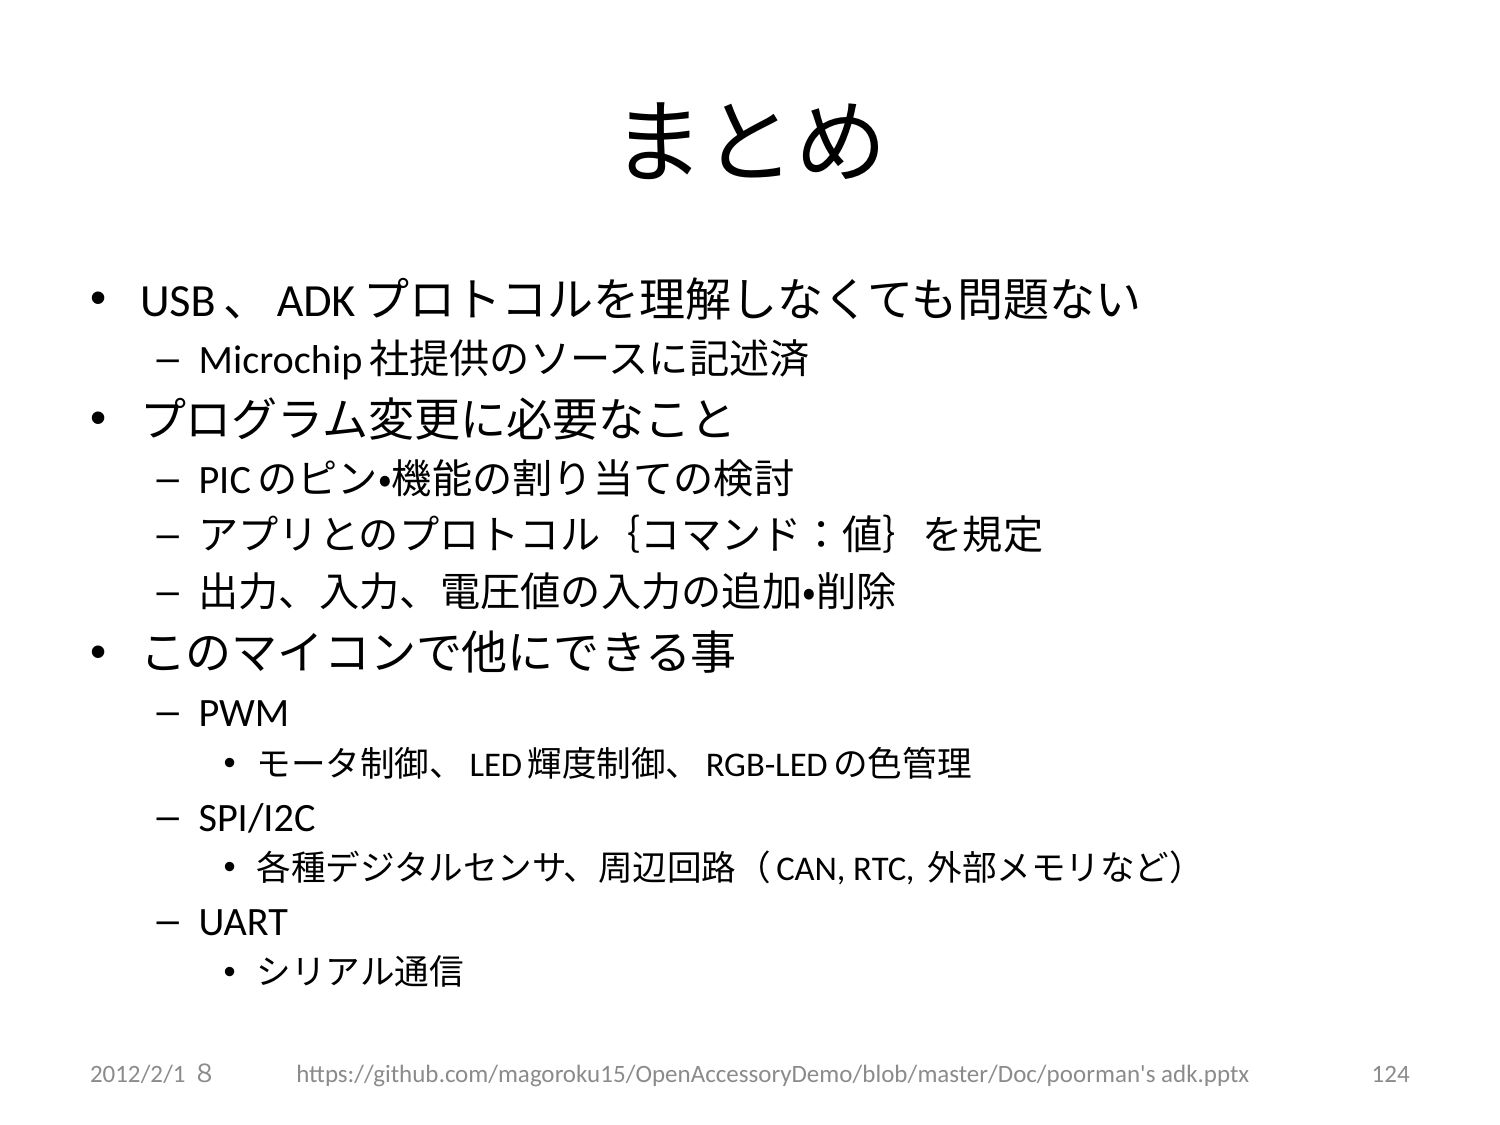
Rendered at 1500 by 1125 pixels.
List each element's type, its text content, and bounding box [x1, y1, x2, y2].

footer https://github.com/magoroku15/OpenAccessoryDemo/blob/master/Doc/poorman's adk.pptx [242, 1042, 1306, 1103]
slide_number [75, 1042, 242, 1103]
title まとめ [75, 45, 1425, 233]
slide_number 124 [1306, 1042, 1425, 1103]
list USB、ADKプロトコルを理解しなくても問題ない Microchip社提供のソースに記述済 プログラム変更に必要なこと PICのピン・機能の割り当ての検討 アプリとのプロトコル｛コマンド：値｝を規定 出力、入力、電圧値の入力の追加・削除 このマイコンで他にできる事 PWM モータ制御、LED輝度制御、RGB-LEDの色管理 SPI/I2C 各種デジタルセンサ、周辺回路（CAN, RTC, 外部メモリなど） UART シリアル通信 [75, 262, 1425, 1005]
